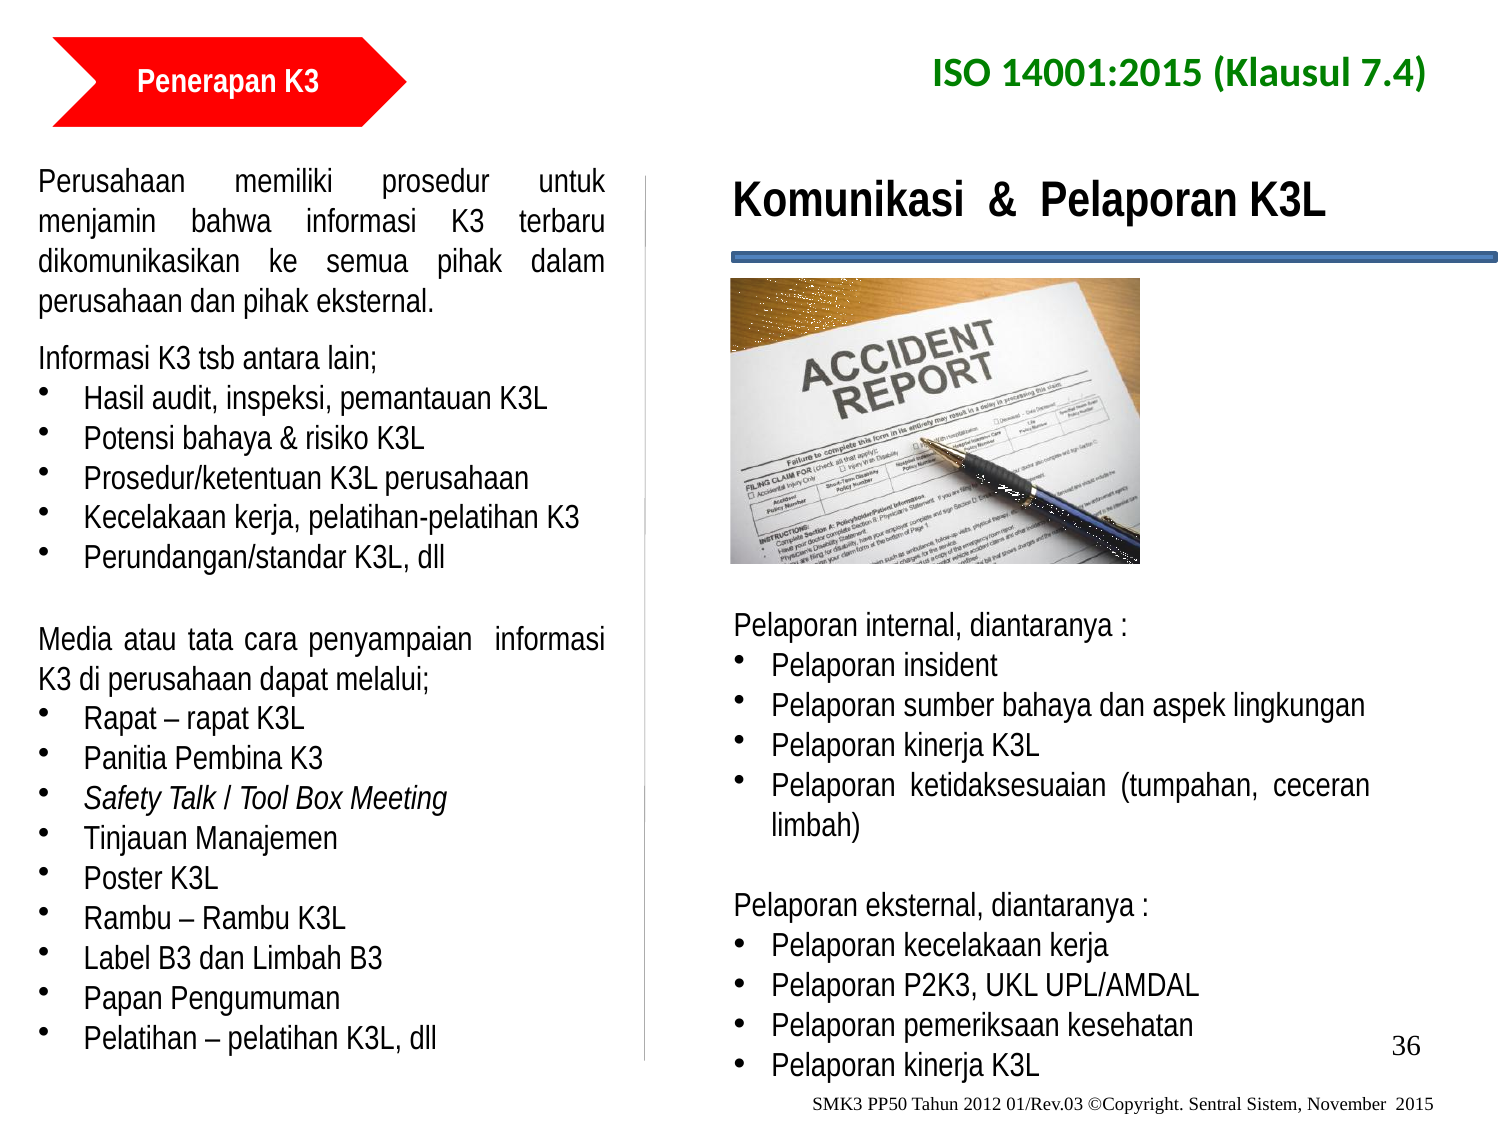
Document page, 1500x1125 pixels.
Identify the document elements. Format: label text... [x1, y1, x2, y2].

text_box Pelaporan internal, diantaranya : Pelaporan insident Pelaporan sumber bahaya dan aspek lingkungan Pelaporan kinerja K3L Pelaporan ketidaksesuaian (tumpahan, ceceran limbah) Pelaporan eksternal, diantaranya : Pelaporan kecelakaan kerja Pelaporan P2K3, UKL UPL/AMDAL Pelaporan pemeriksaan kesehatan Pelaporan kinerja K3L [718, 596, 1387, 1091]
footer SMK3 PP50 Tahun 2012 01/Rev.03 ©Copyright. Sentral Sistem, November 2015 [773, 1091, 1449, 1114]
slide_number 36 [1364, 1018, 1449, 1079]
text_box ISO 14001:2015 (Klausul 7.4) [906, 37, 1453, 103]
text_box Media atau tata cara penyampaian informasi K3 di perusahaan dapat melalui; Rapat – rapat K3L Panitia Pembina K3 Safety Talk / Tool Box Meeting Tinjauan Manajemen Poster K3L Rambu – Rambu K3L Label B3 dan Limbah B3 Papan Pengumuman Pelatihan – pelatihan K3L, dll [23, 609, 621, 1064]
picture [730, 278, 1140, 564]
text_box Perusahaan memiliki prosedur untuk menjamin bahwa informasi K3 terbaru dikomunikasikan ke semua pihak dalam perusahaan dan pihak eksternal. Informasi K3 tsb antara lain; Hasil audit, inspeksi, pemantauan K3L Potensi bahaya & risiko K3L Prosedur/ketentuan K3L perusahaan Kecelakaan kerja, pelatihan-pelatihan K3 Perundangan/standar K3L, dll [23, 152, 621, 583]
text_box [731, 251, 1498, 263]
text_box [46, 34, 411, 130]
text_box Komunikasi & Pelaporan K3L [717, 158, 1343, 234]
